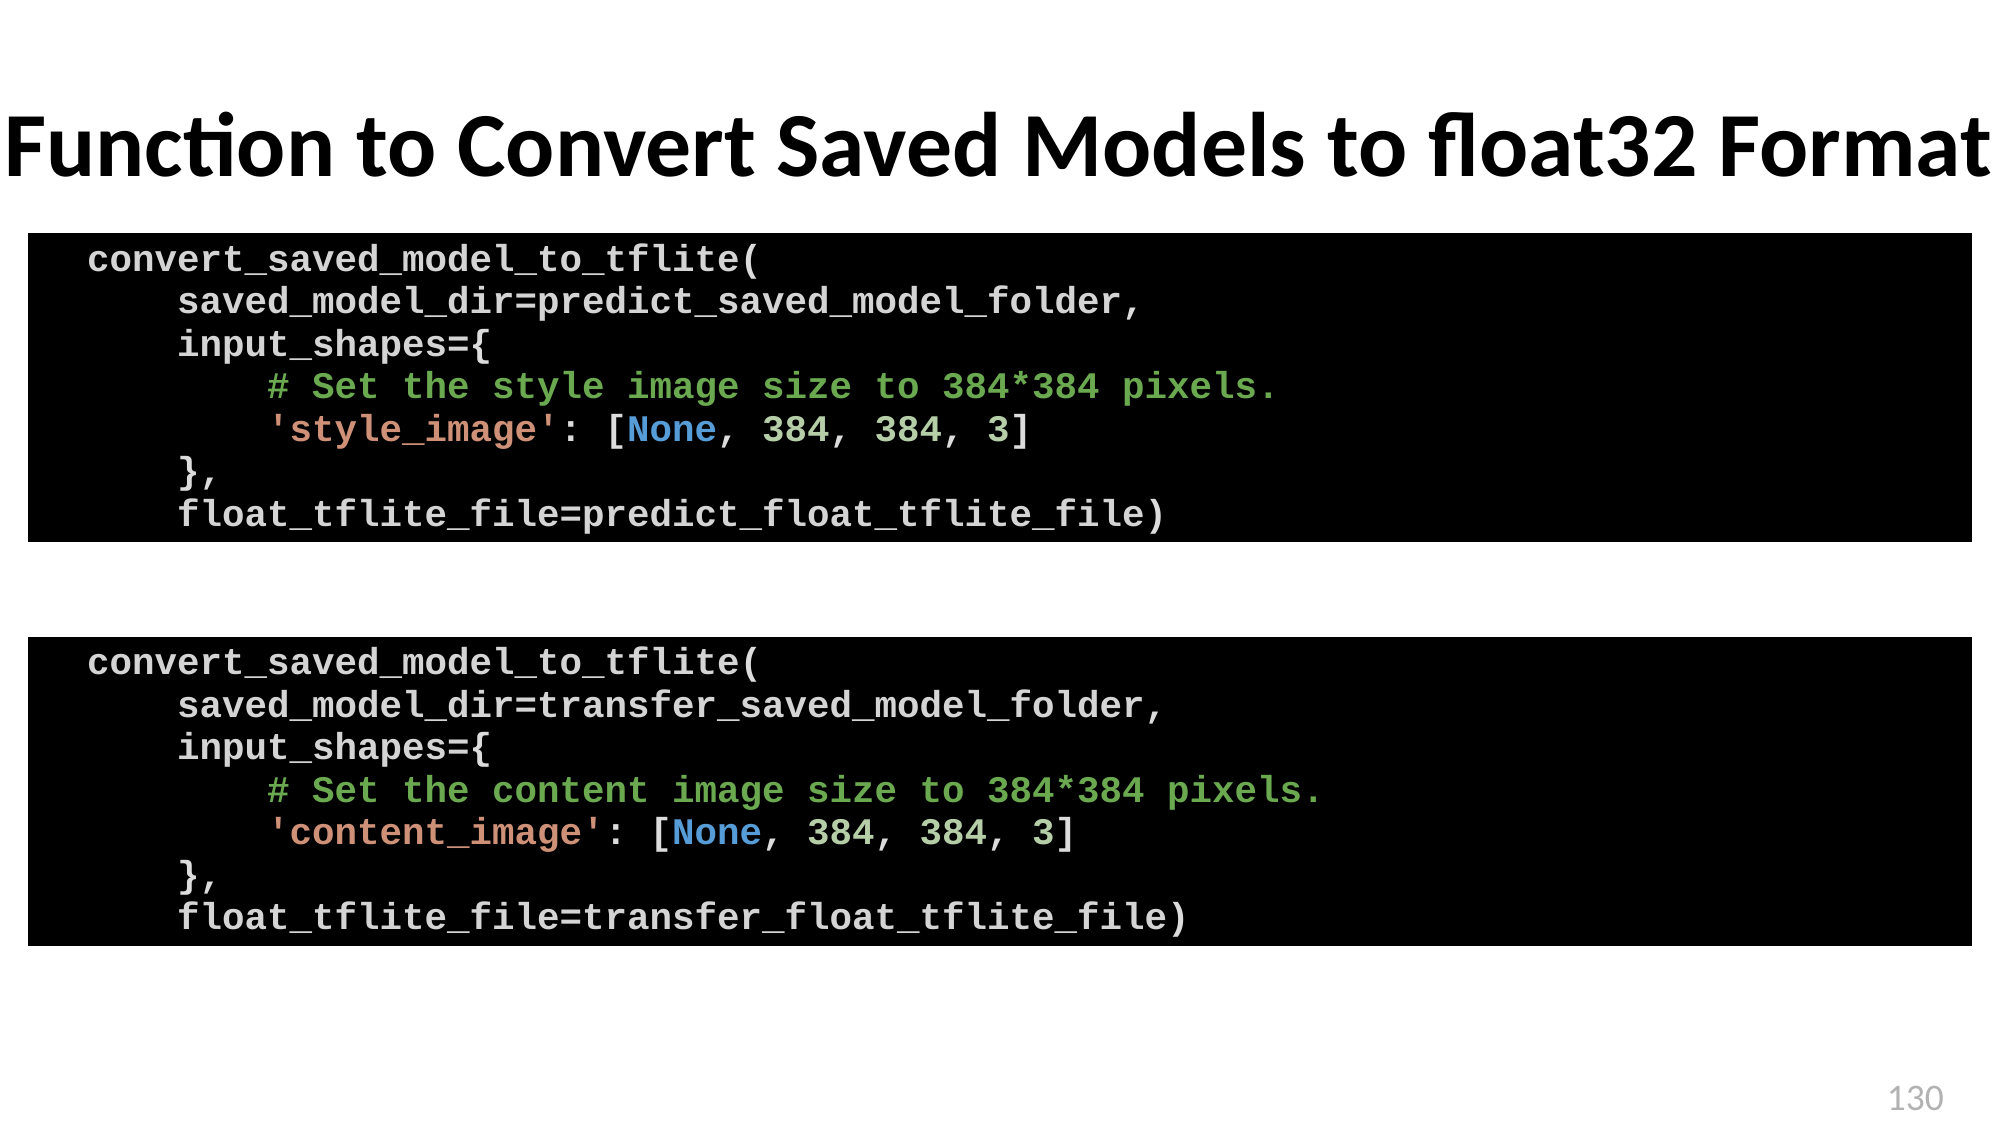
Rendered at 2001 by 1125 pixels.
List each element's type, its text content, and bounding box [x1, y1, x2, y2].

title Function to Convert Saved Models to float32 Format [0, 38, 2000, 256]
table_header convert_saved_model_to_tflite( saved_model_dir=predict_saved_model_folder, input_shapes={ # Set the style image size to 384*384 pixels. 'style_image': [None, 384, 384, 3] }, float_tflite_file=predict_float_tflite_file) [28, 256, 1972, 542]
table_header convert_saved_model_to_tflite( saved_model_dir=transfer_saved_model_folder, input_shapes={ # Set the content image size to 384*384 pixels. 'content_image': [None, 384, 384, 3] }, float_tflite_file=transfer_float_tflite_file) [28, 637, 1972, 946]
slide_number 130 [1508, 1065, 1959, 1125]
